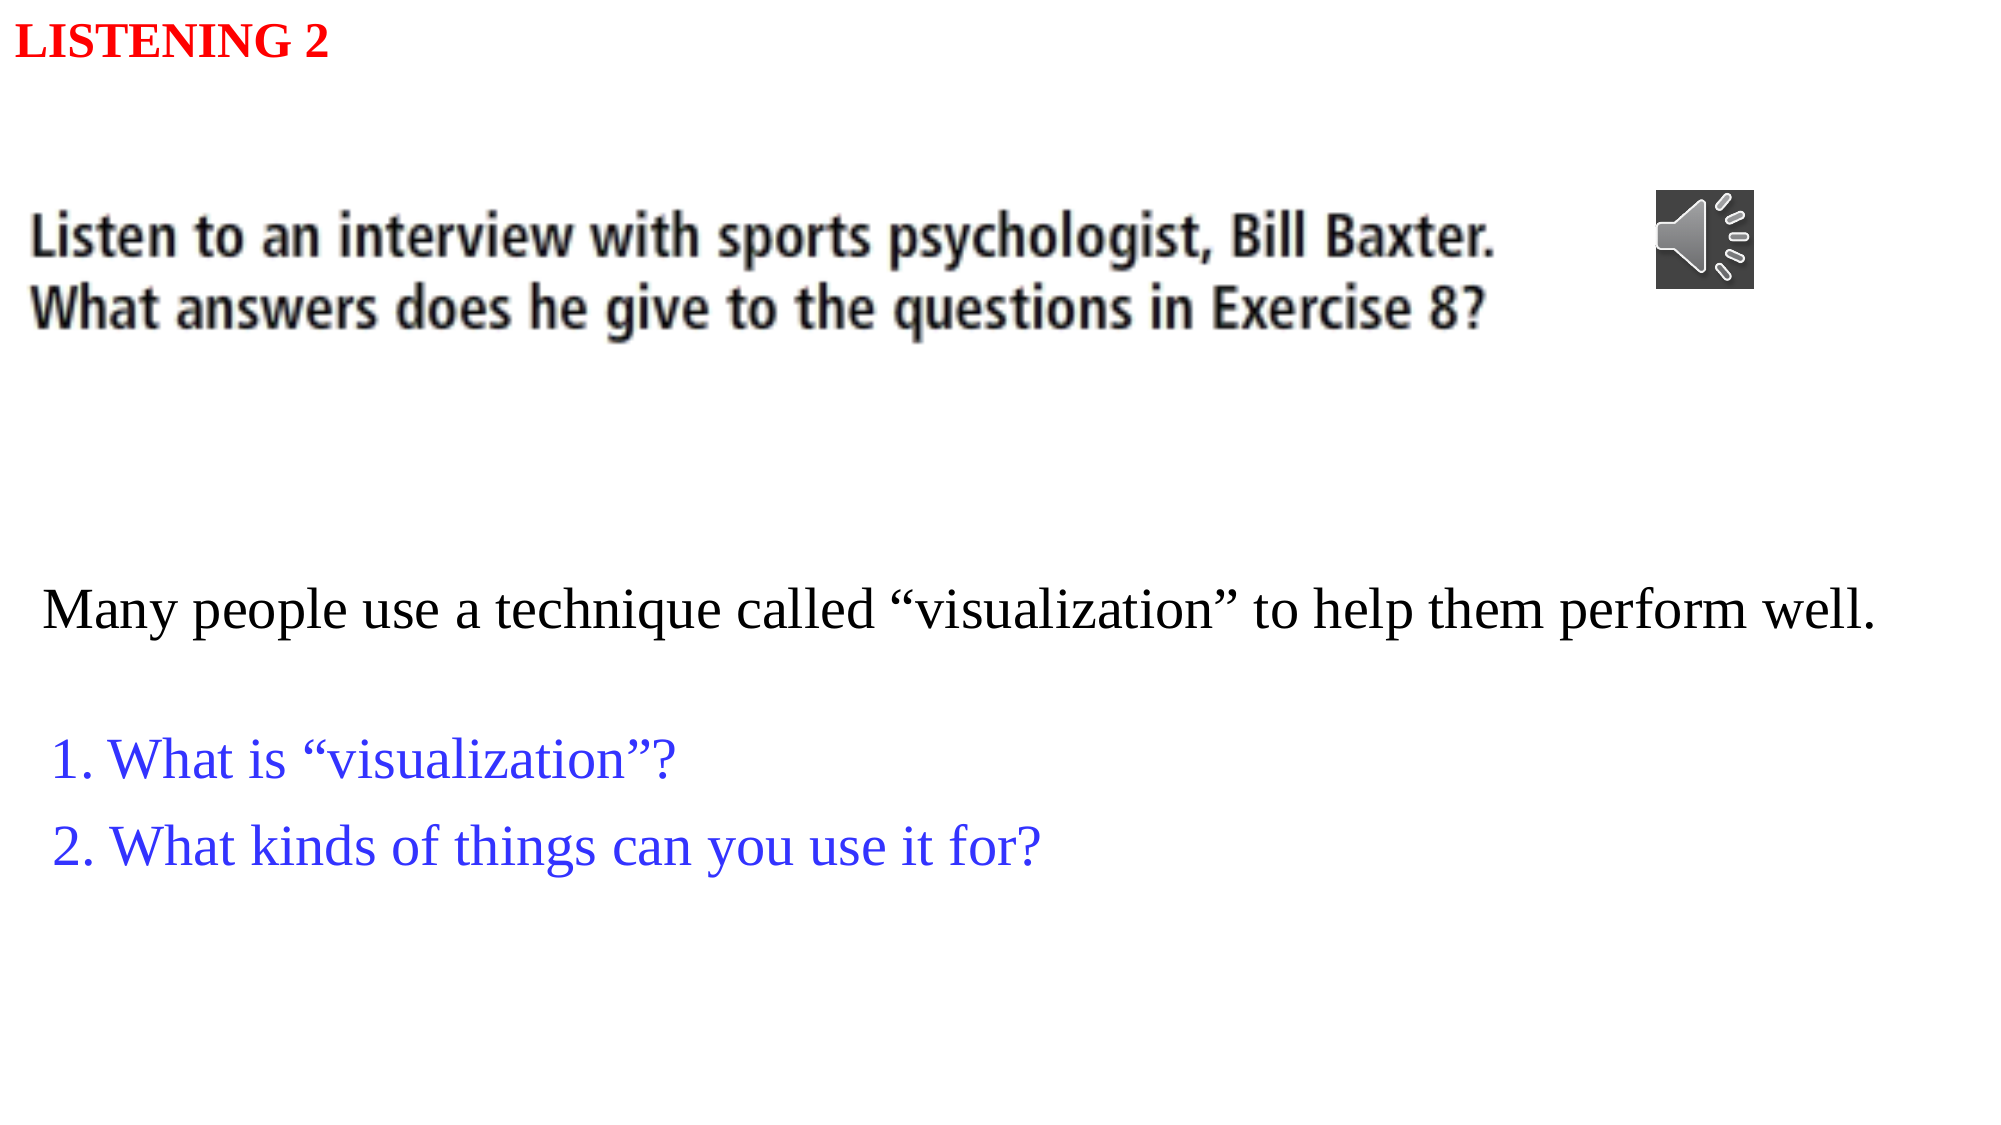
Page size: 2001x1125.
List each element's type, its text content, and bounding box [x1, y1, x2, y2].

text_box LISTENING 2 [0, 0, 425, 75]
text_box 2. What kinds of things can you use it for? [37, 800, 1080, 885]
picture [1654, 189, 1755, 290]
text_box 1. What is “visualization”? [36, 712, 1070, 798]
text_box Many people use a technique called “visualization” to help them perform well. [27, 562, 1909, 648]
picture [0, 186, 1523, 377]
